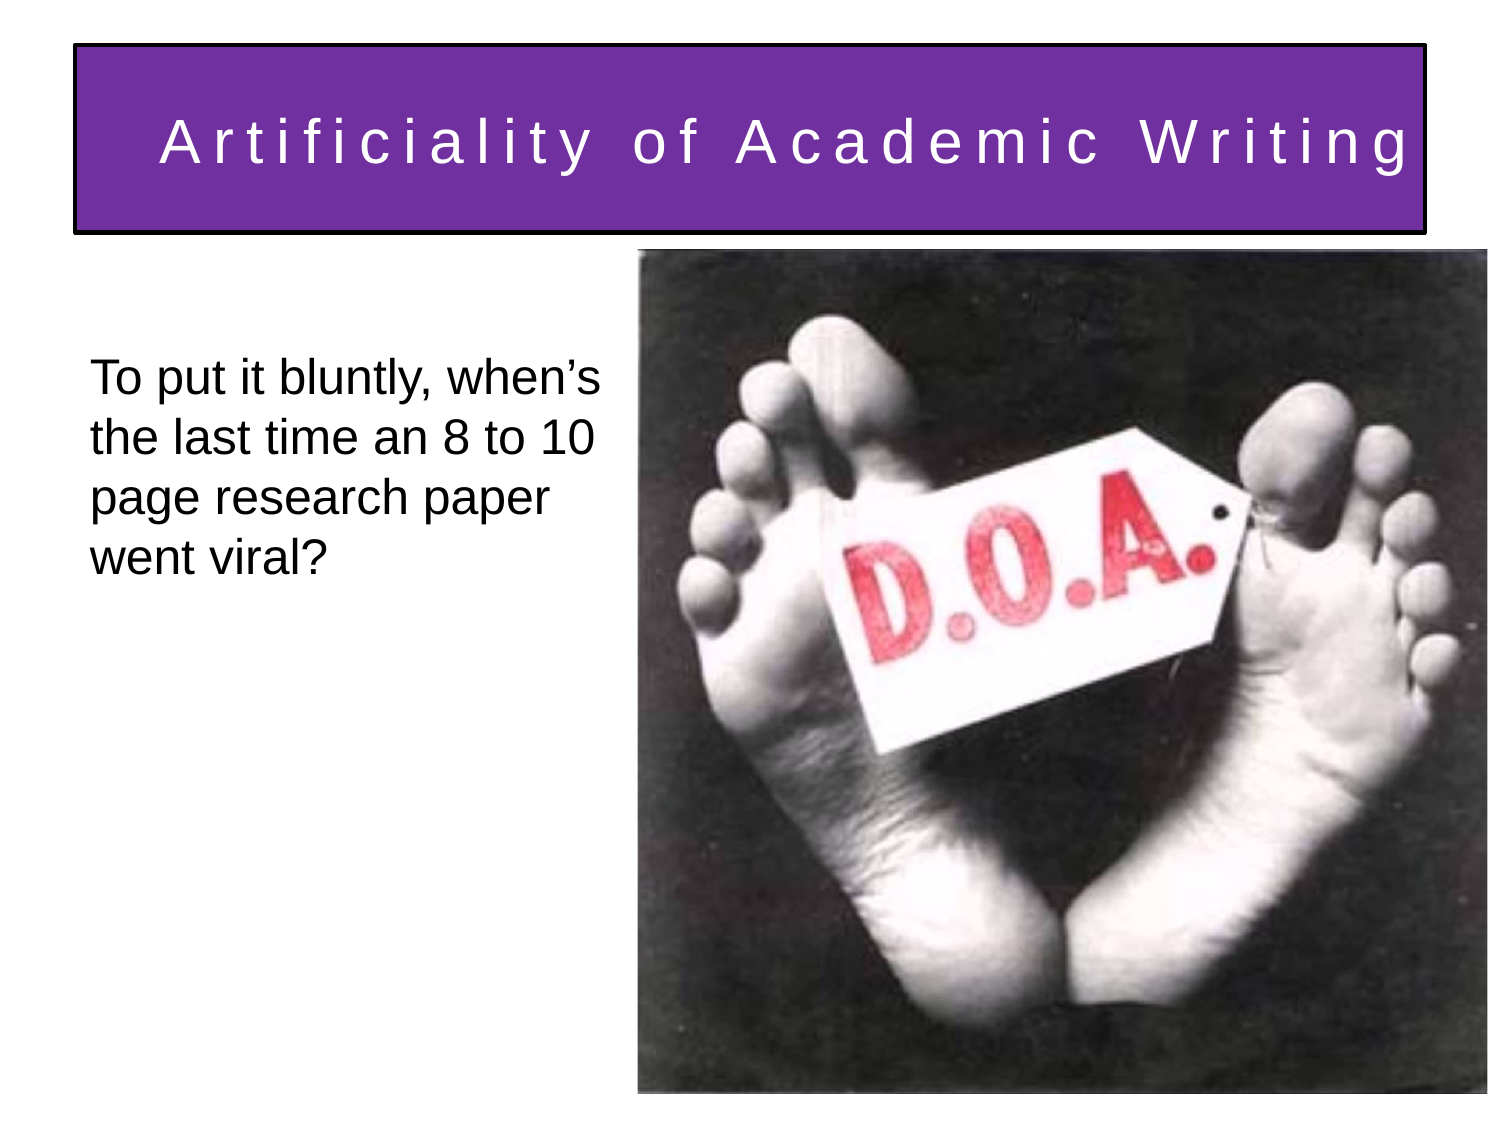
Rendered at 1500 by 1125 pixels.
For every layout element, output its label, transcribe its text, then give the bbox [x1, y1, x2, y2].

title Artificiality of Academic Writing [73, 43, 1427, 235]
picture [637, 249, 1488, 1094]
text_box To put it bluntly, when’s the last time an 8 to 10 page research paper went viral? [75, 337, 632, 593]
